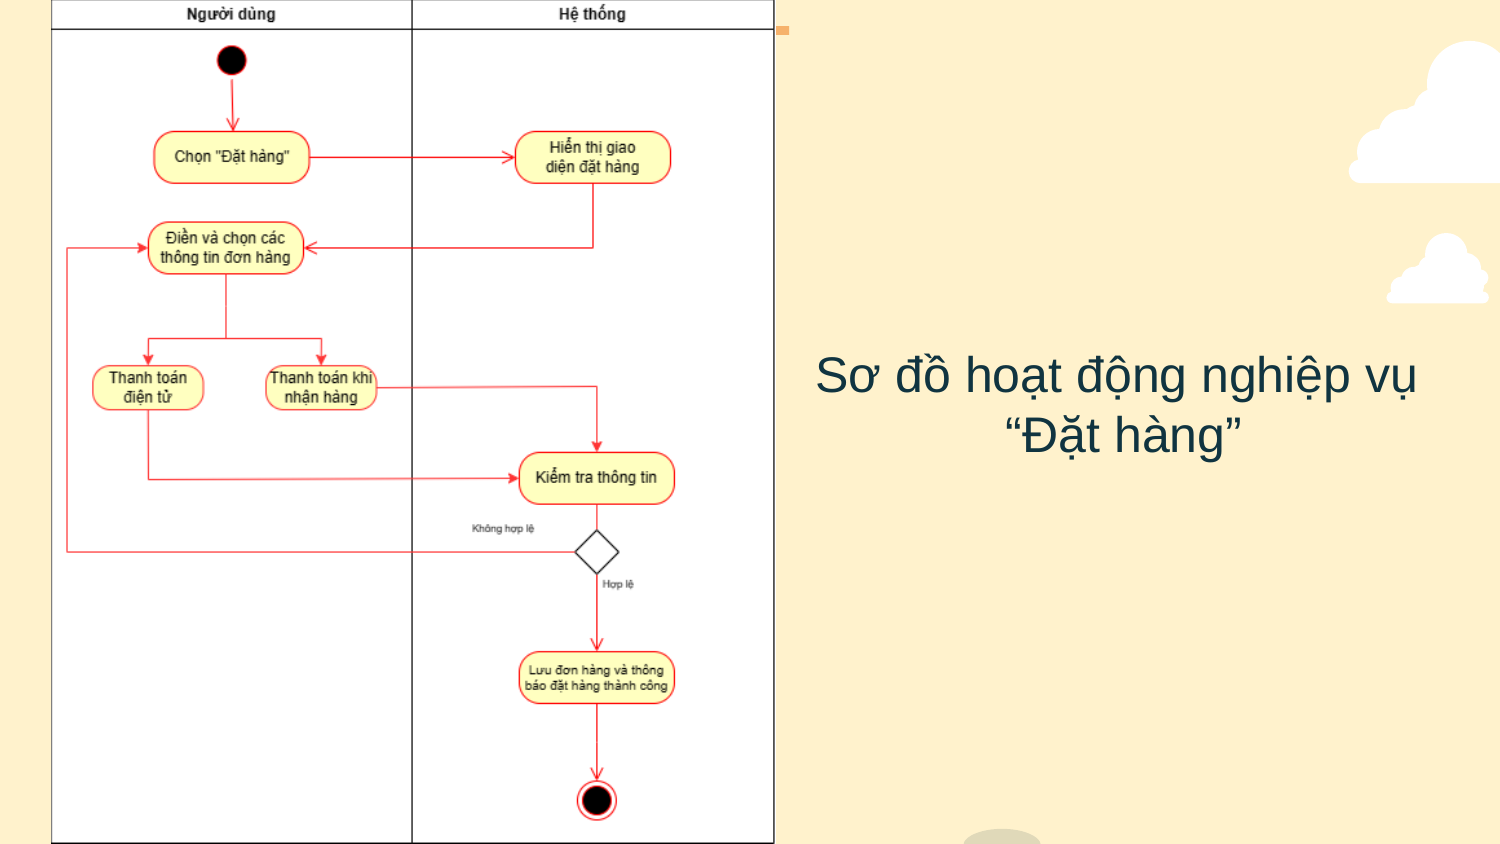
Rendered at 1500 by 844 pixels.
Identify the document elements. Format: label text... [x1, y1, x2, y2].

title Sơ đồ hoạt động nghiệp vụ “Đặt hàng” [781, 327, 1500, 422]
picture [50, 0, 777, 844]
text_box [963, 828, 1041, 844]
text_box [781, 26, 790, 35]
